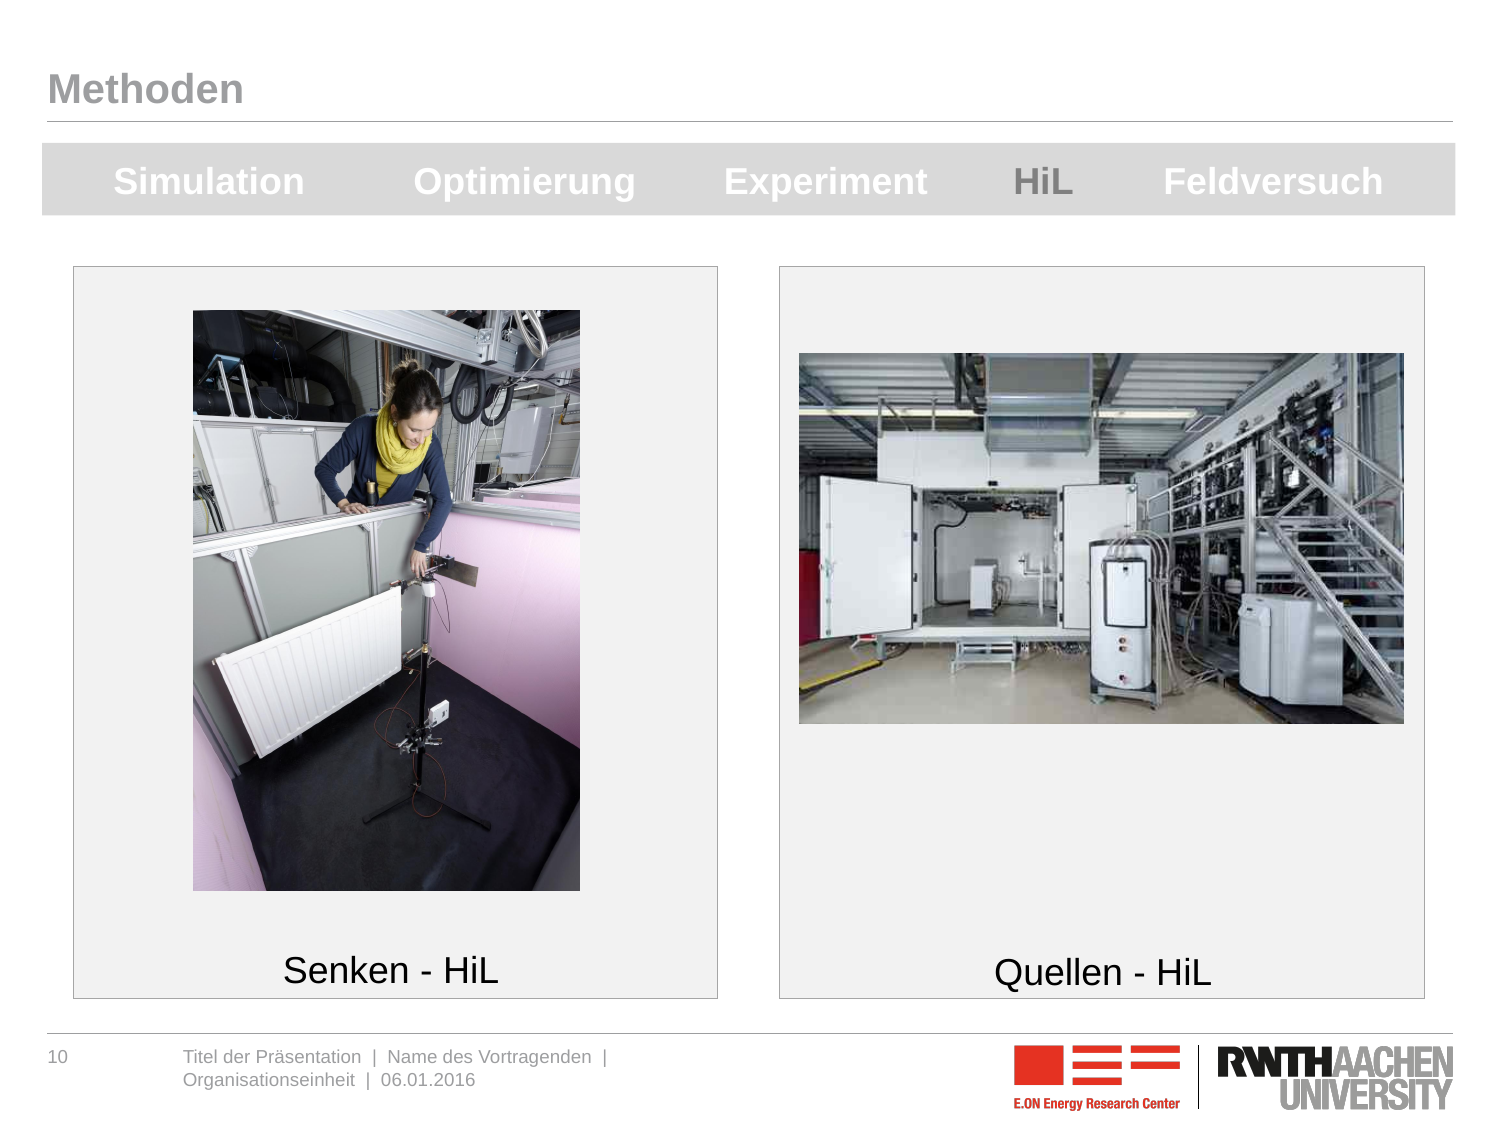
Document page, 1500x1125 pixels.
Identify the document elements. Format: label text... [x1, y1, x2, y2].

text_box [779, 266, 1425, 999]
text_box Senken - HiL [282, 945, 500, 991]
text_box Simulation Optimierung Experiment HiL Feldversuch [41, 142, 1456, 217]
text_box [73, 266, 718, 999]
text_box Quellen - HiL [994, 948, 1213, 994]
title Methoden [47, 23, 1453, 113]
picture [193, 310, 580, 891]
picture [799, 353, 1404, 724]
picture [1013, 1045, 1180, 1112]
picture [1218, 1046, 1453, 1111]
